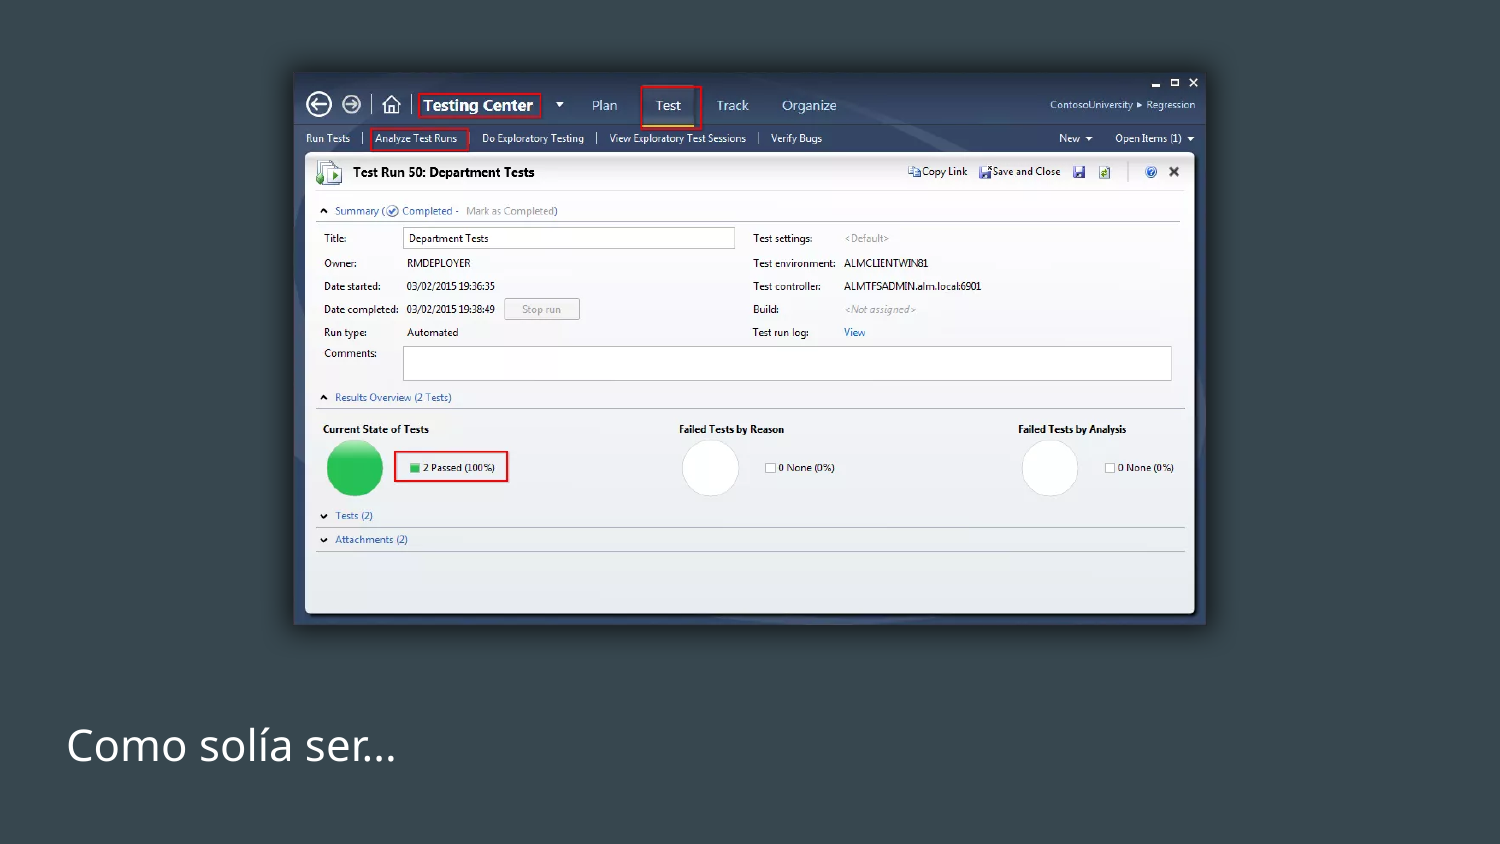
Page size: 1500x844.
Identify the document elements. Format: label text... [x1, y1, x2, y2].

picture [257, 36, 1243, 661]
list Como solía ser... [51, 694, 1036, 794]
